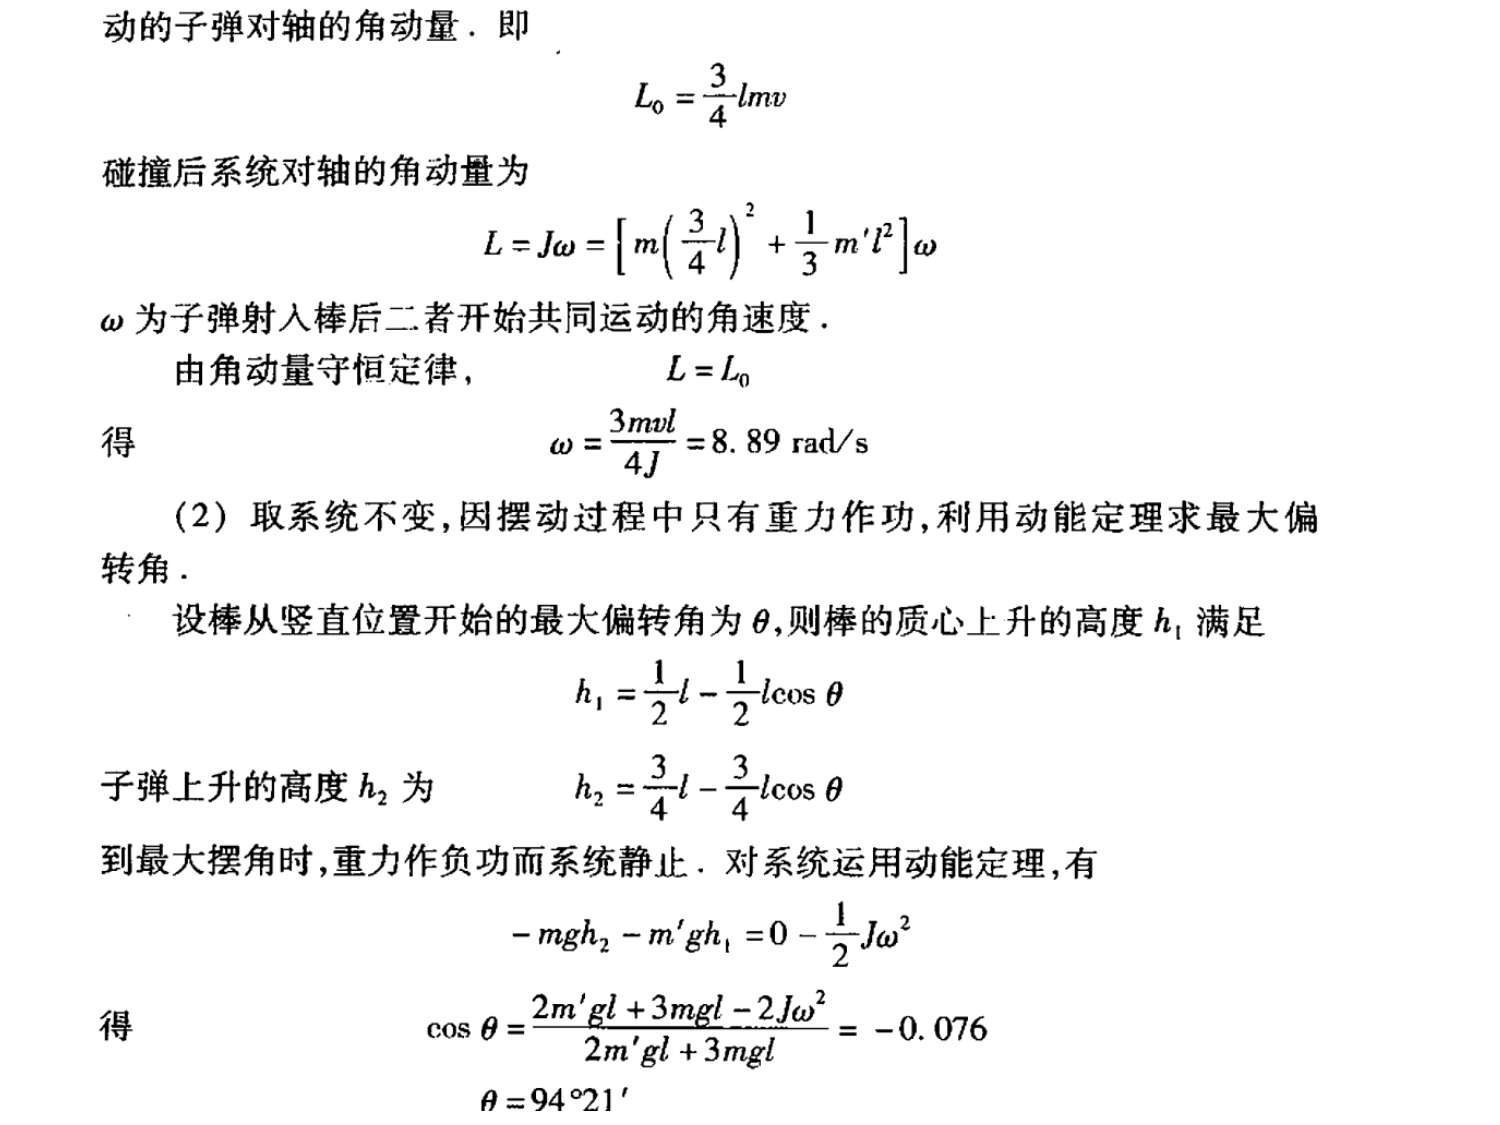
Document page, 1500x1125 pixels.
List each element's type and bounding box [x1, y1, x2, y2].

picture [66, 0, 1328, 1112]
